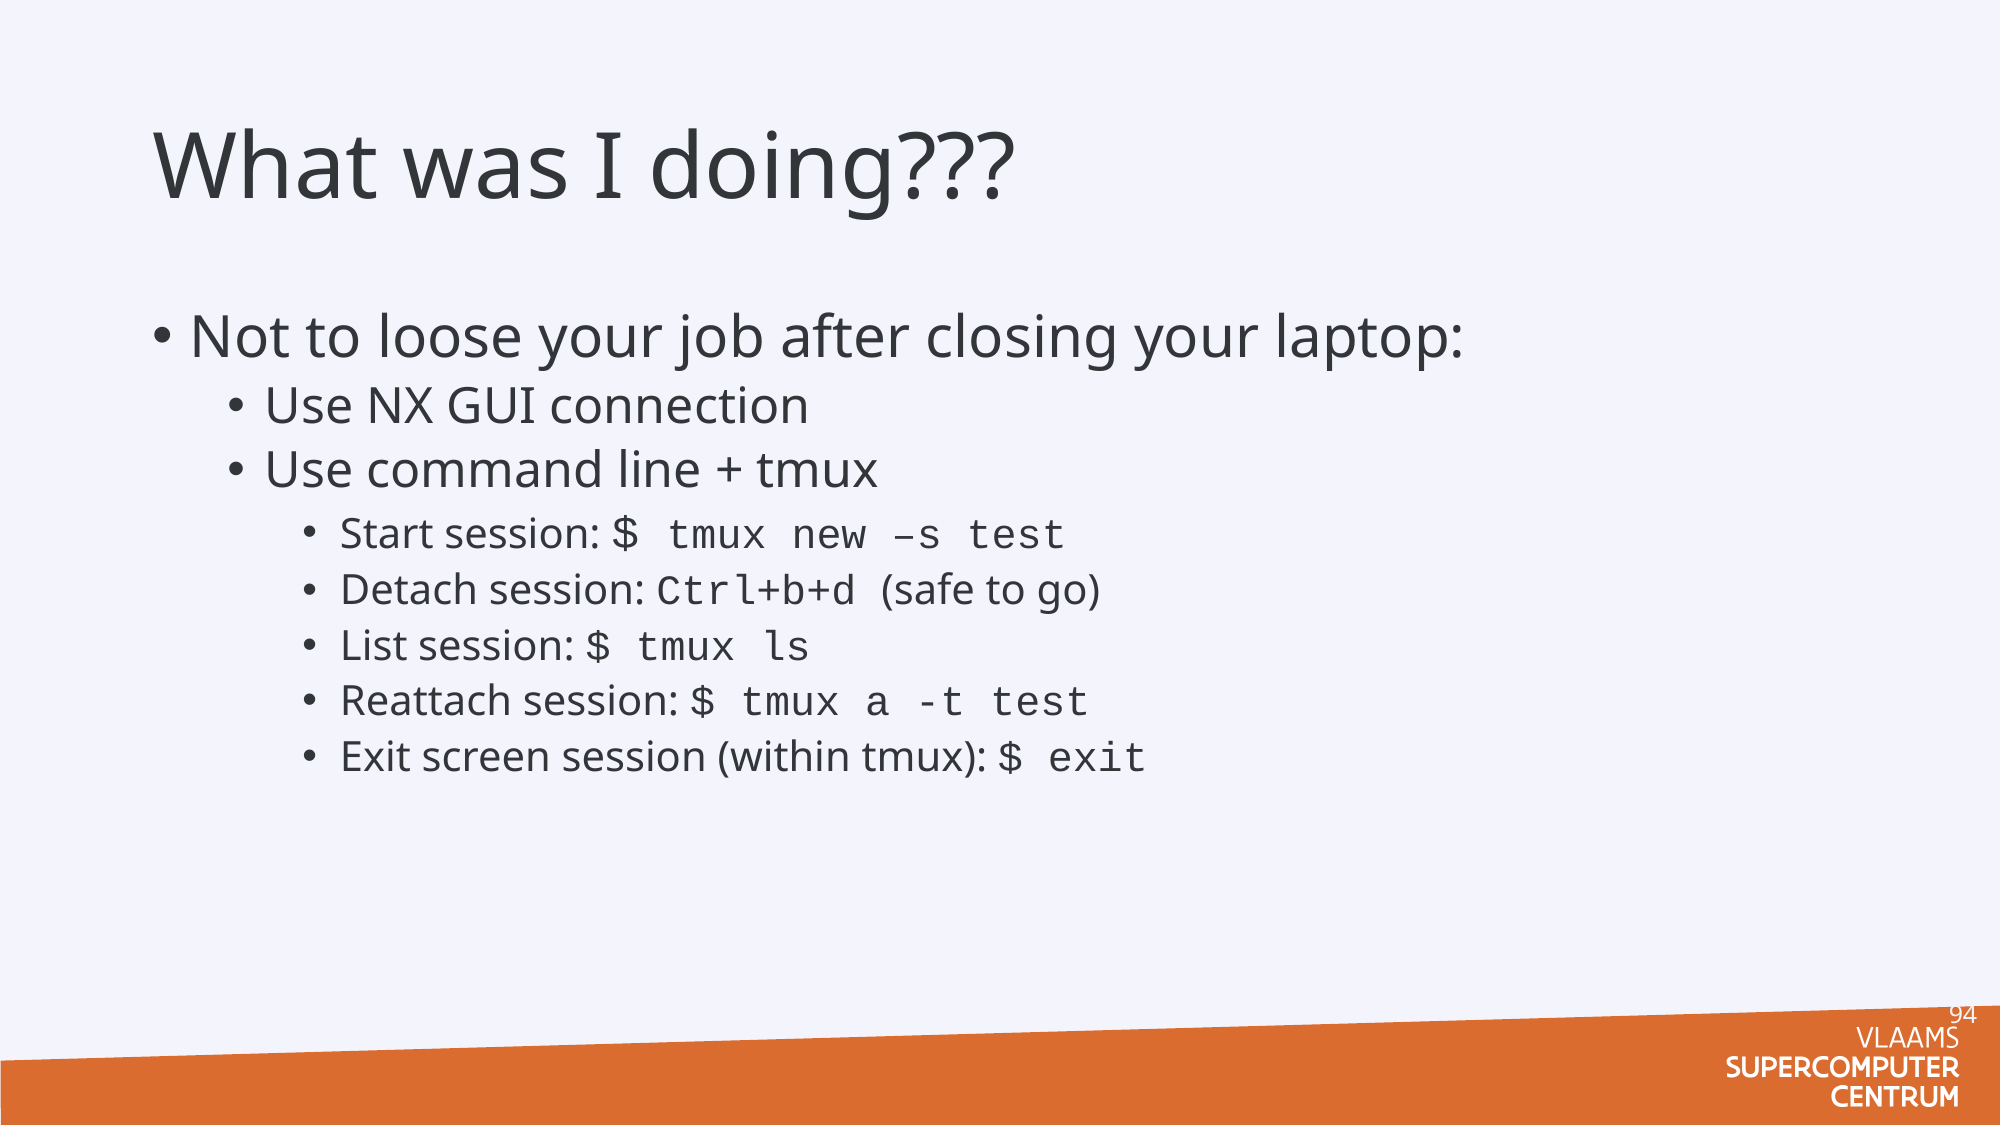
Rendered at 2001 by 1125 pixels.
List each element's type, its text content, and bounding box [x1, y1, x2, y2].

list Not to loose your job after closing your laptop: Use NX GUI connection Use command line + tmux Start session: $ tmux new –s test Detach session: Ctrl+b+d (safe to go) List session: $ tmux ls Reattach session: $ tmux a -t test Exit screen session (within tmux): $ exit [137, 299, 1863, 1014]
title What was I doing??? [137, 59, 1863, 278]
slide_number 94 [1787, 992, 1993, 1040]
picture [1725, 1021, 1960, 1117]
